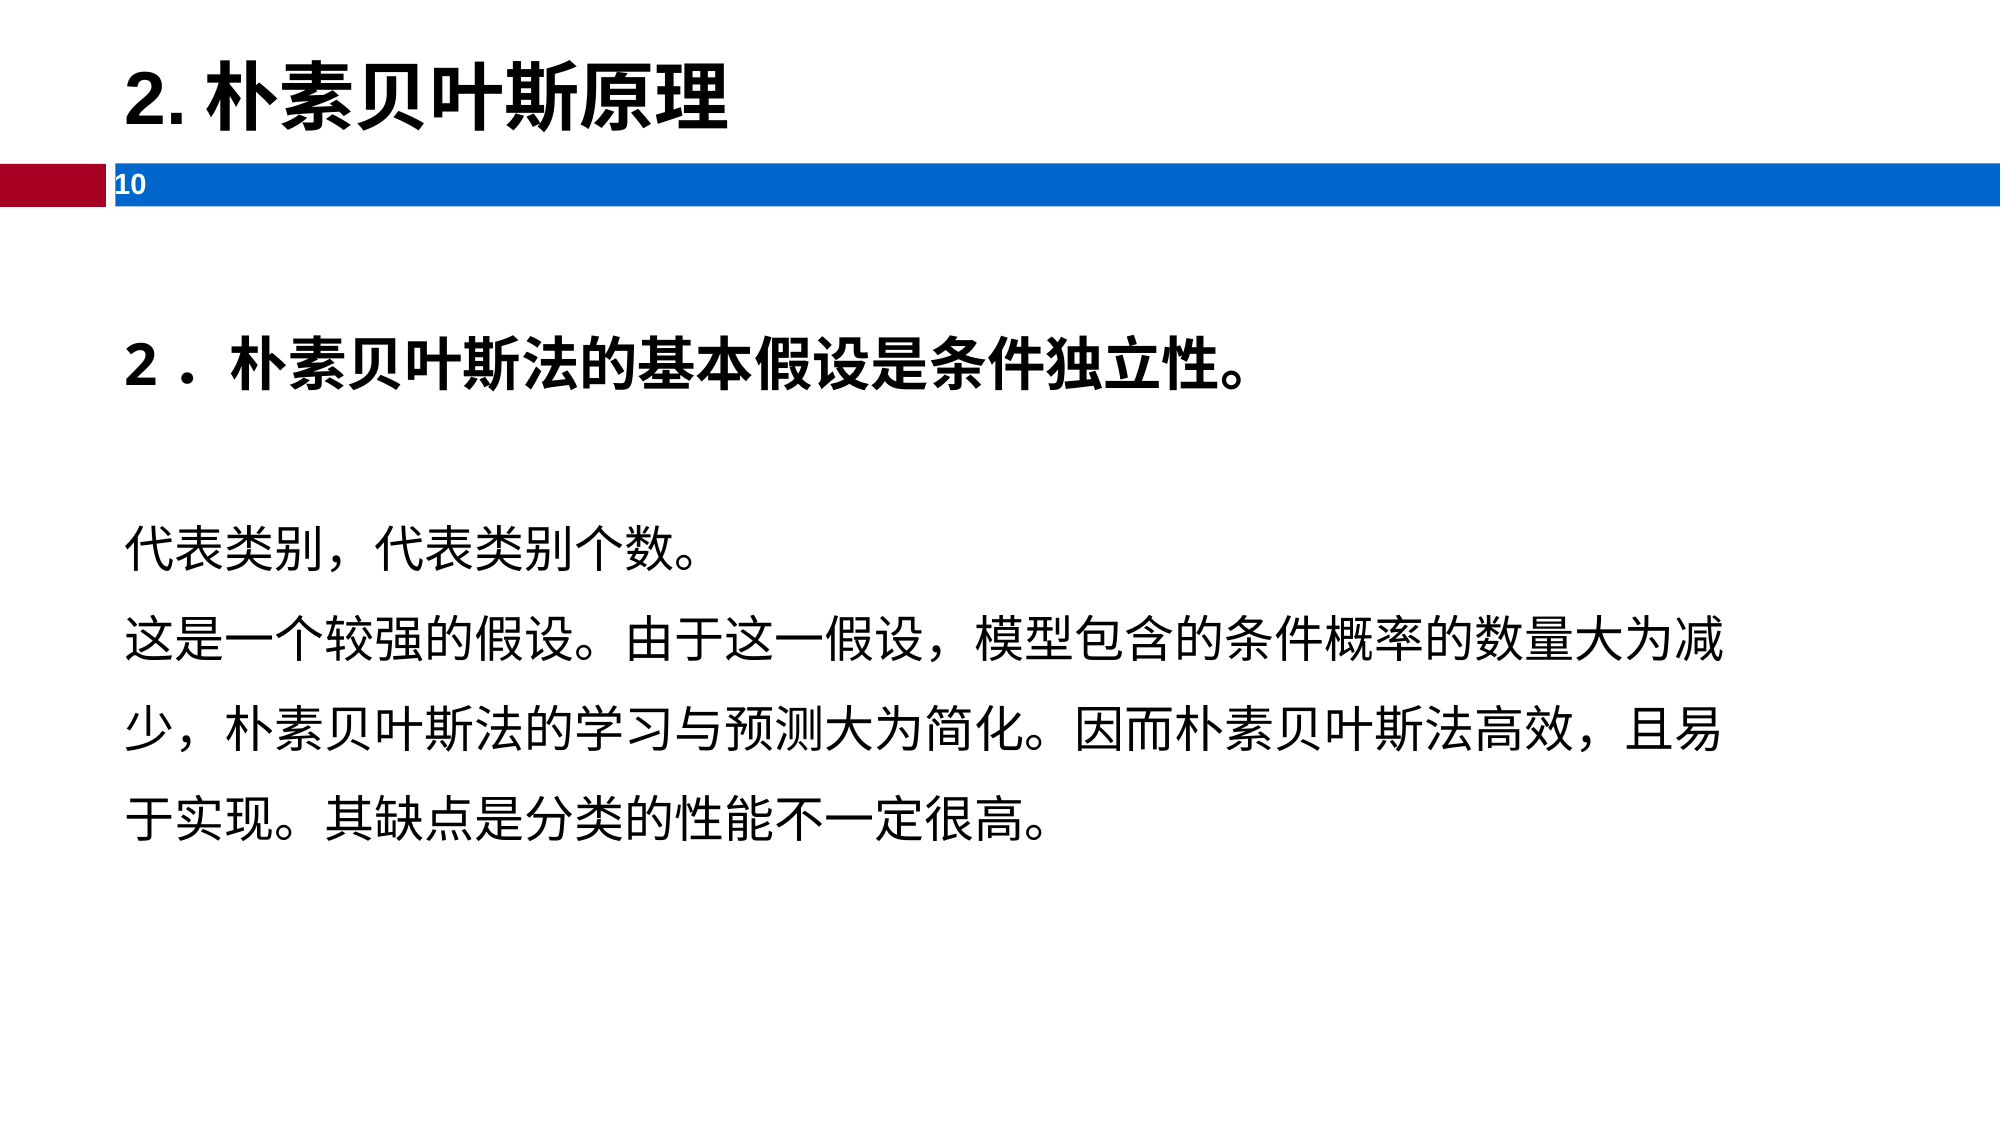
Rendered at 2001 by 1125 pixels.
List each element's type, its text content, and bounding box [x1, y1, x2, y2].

title 2.朴素贝叶斯原理 [109, 38, 2000, 150]
